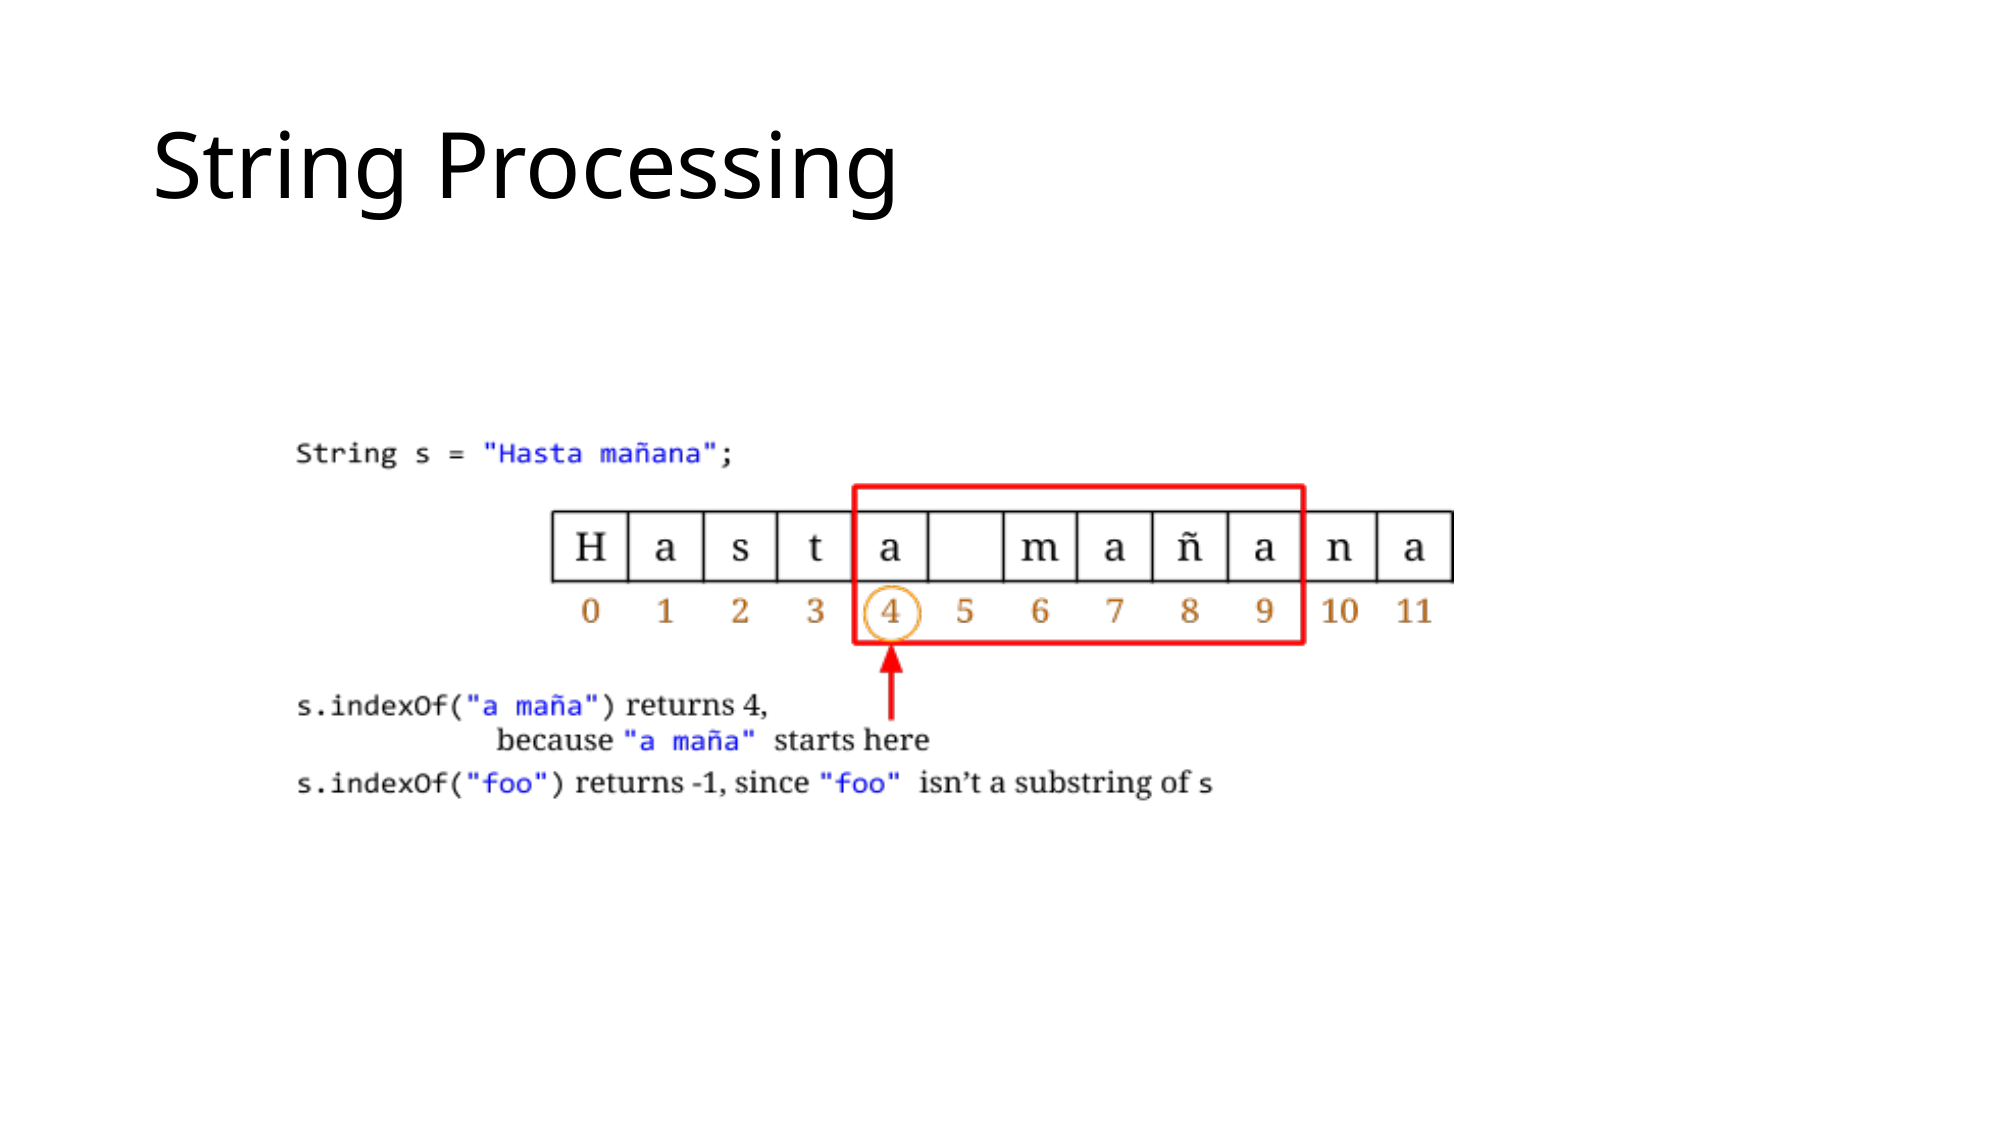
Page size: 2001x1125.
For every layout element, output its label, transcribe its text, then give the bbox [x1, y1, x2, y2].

title String Processing [137, 59, 1863, 278]
picture [285, 424, 1454, 824]
